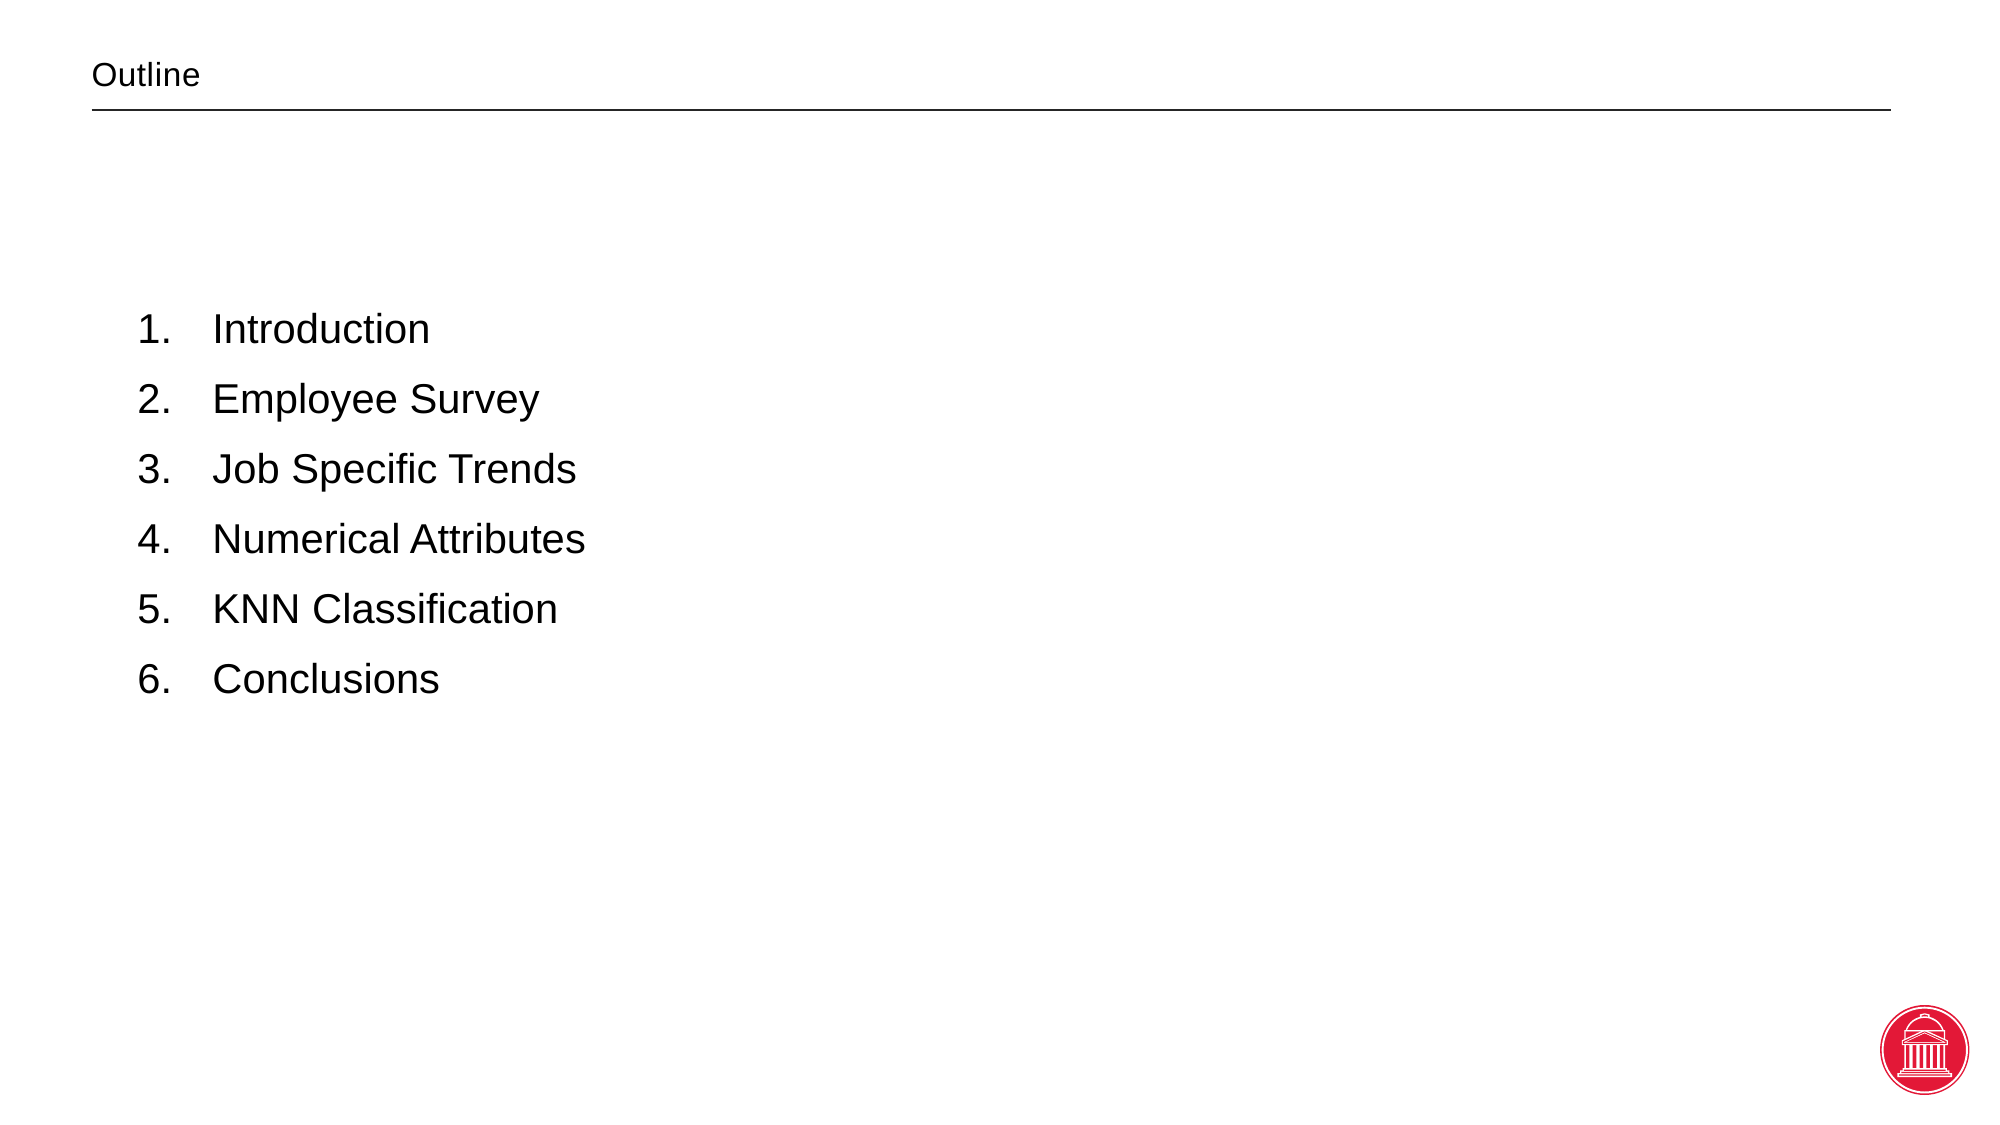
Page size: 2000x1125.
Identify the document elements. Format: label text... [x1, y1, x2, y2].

title Outline [91, 42, 1892, 110]
list Introduction Employee Survey Job Specific Trends Numerical Attributes KNN Classification Conclusions [137, 157, 1862, 993]
